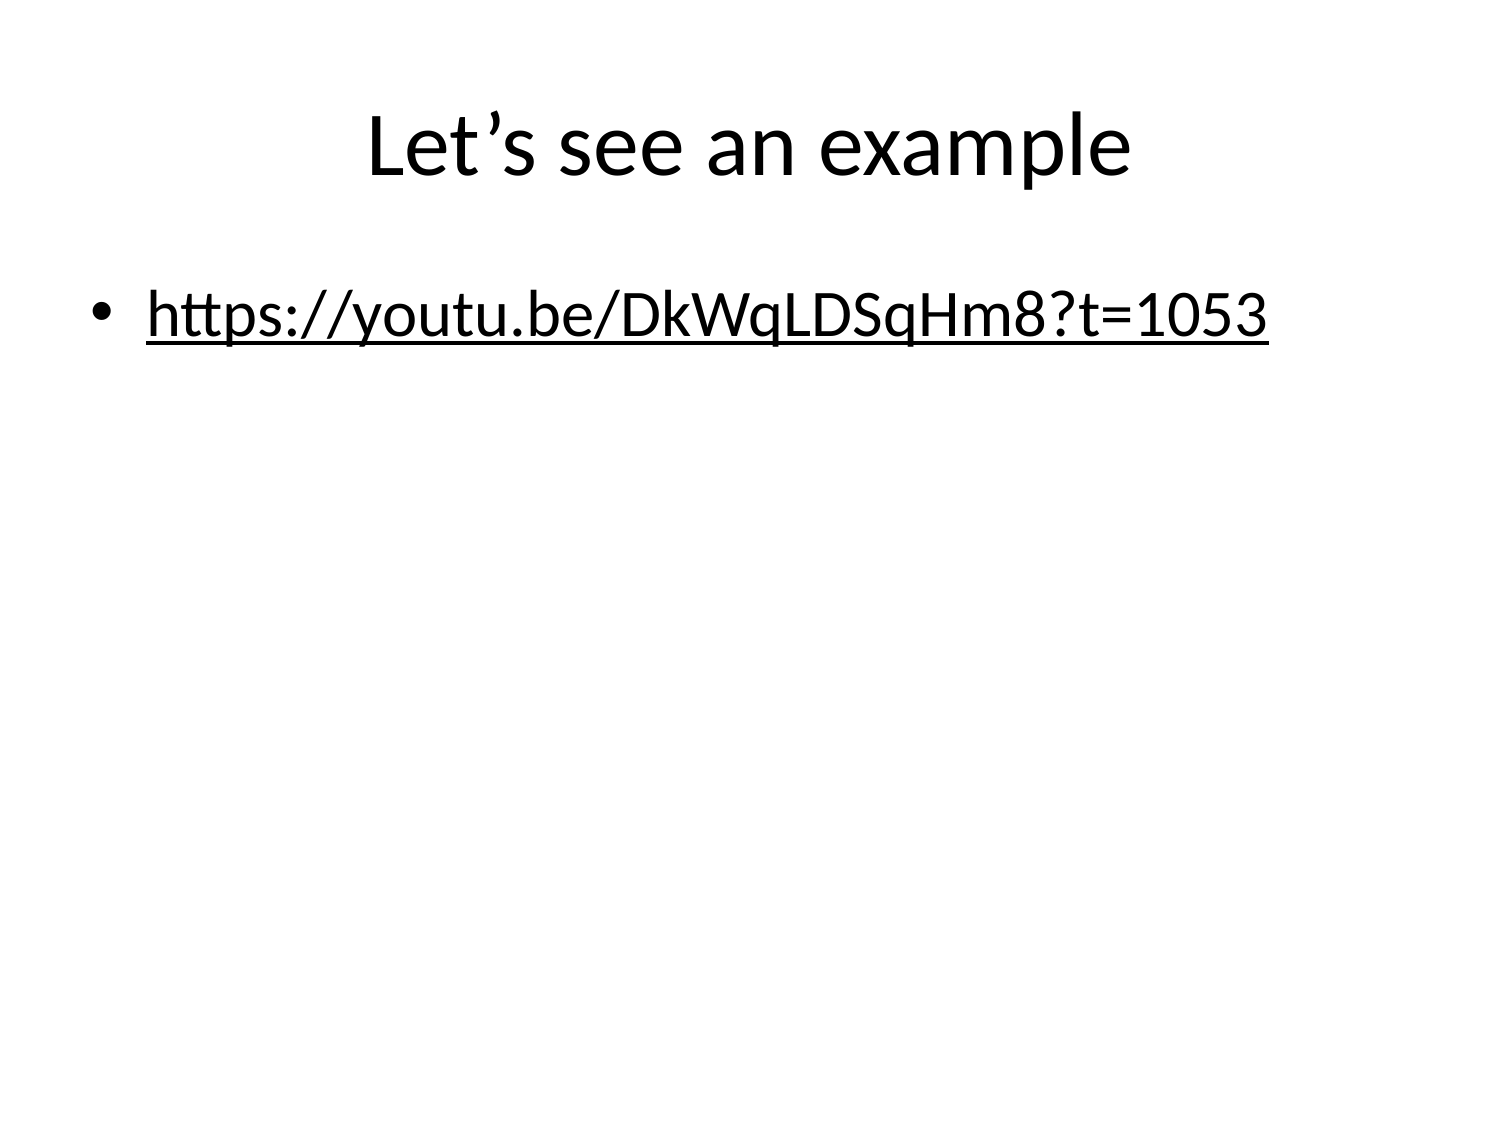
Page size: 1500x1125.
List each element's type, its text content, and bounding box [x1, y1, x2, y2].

title Let’s see an example [75, 45, 1425, 233]
list https://youtu.be/DkWqLDSqHm8?t=1053 [75, 262, 1425, 1005]
